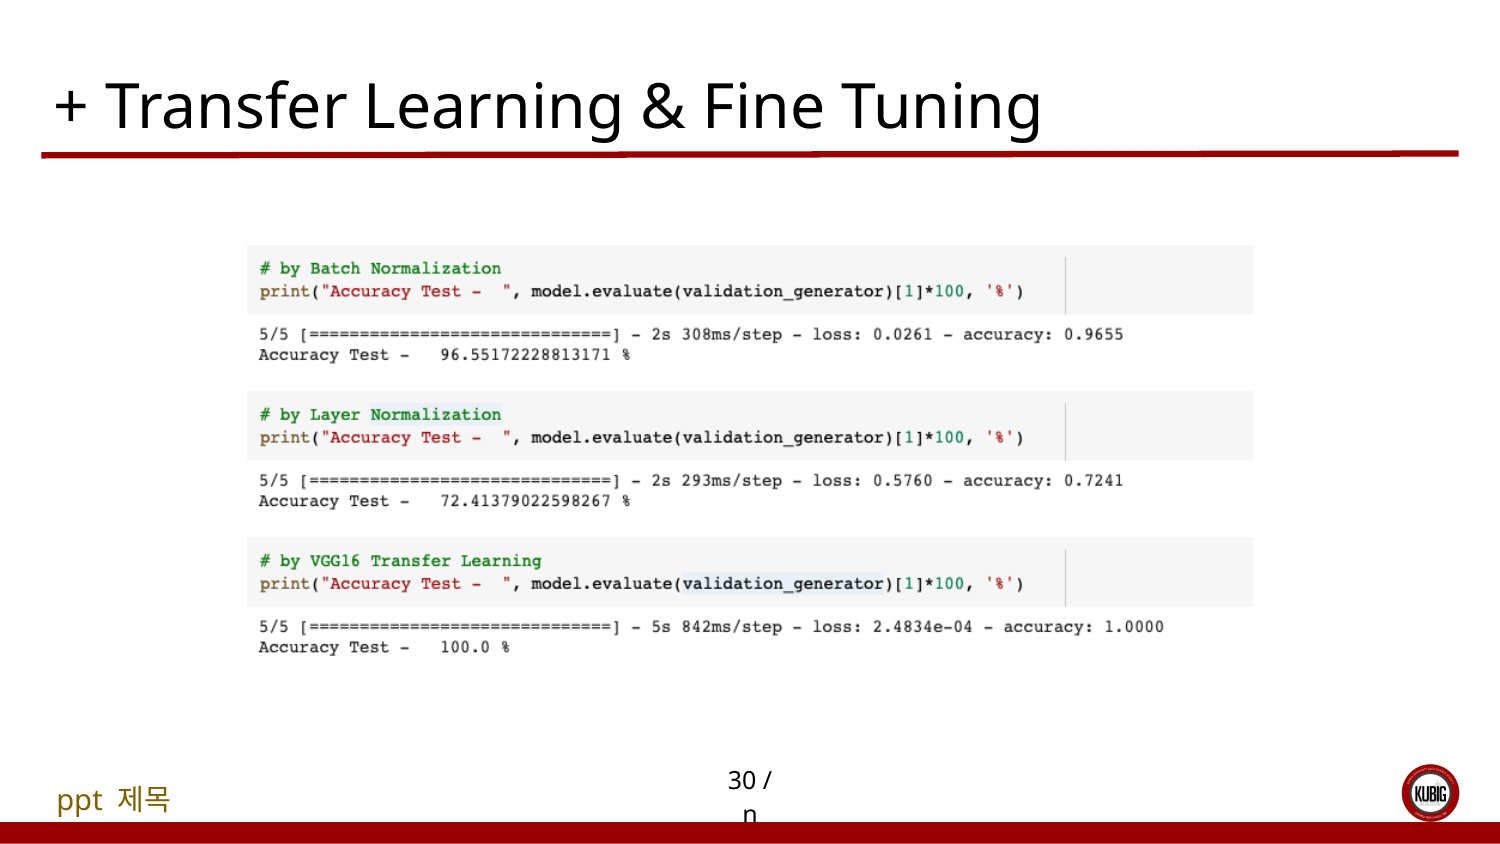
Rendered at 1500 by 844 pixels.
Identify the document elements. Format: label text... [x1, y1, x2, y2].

picture [1400, 763, 1460, 822]
title + Transfer Learning & Fine Tuning [38, 52, 1401, 156]
picture [246, 245, 1253, 675]
slide_number ‹#› / n [705, 763, 795, 829]
